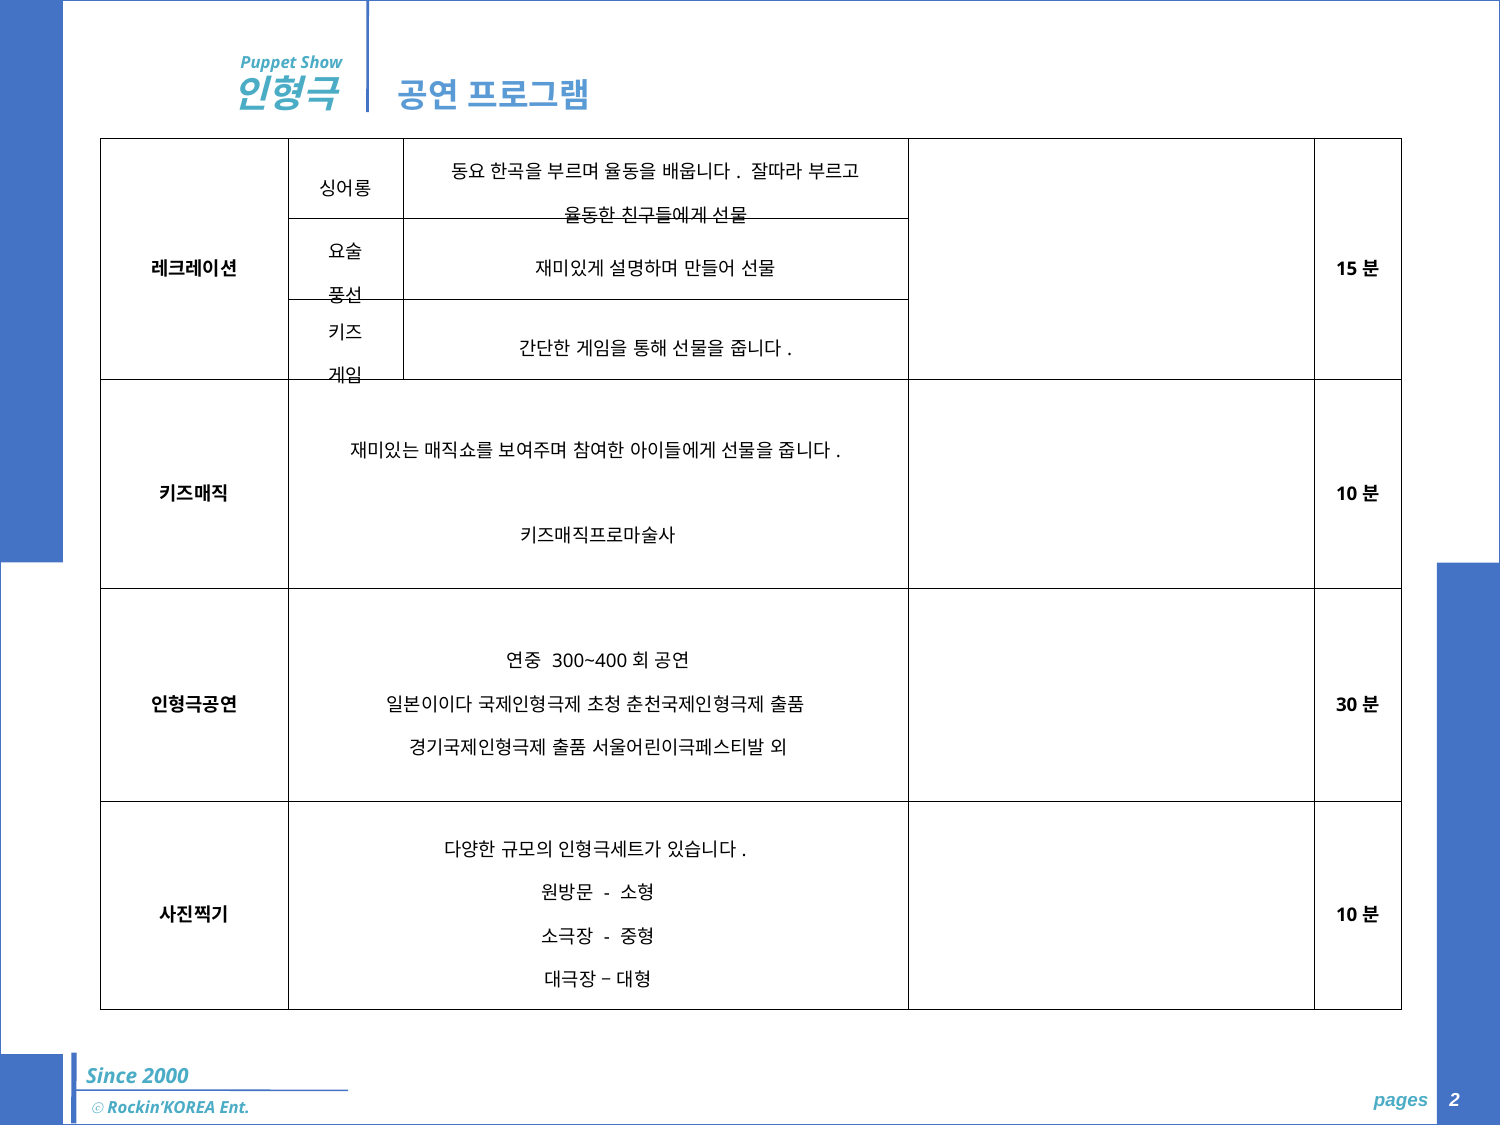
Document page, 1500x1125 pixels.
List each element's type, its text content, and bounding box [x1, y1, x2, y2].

table_cell 10분 [1315, 380, 1401, 588]
table_cell 요술 풍선 [289, 219, 403, 299]
table_cell [909, 802, 1314, 1009]
table_header 싱어롱 [289, 139, 403, 218]
table_cell 간단한 게임을 통해 선물을 줍니다. [404, 300, 908, 379]
table_cell 30분 [1315, 589, 1401, 801]
table_cell 10분 [1315, 802, 1401, 1009]
table_cell 재미있게 설명하며 만들어 선물 [404, 219, 908, 299]
text_box Puppet Show [225, 44, 358, 80]
table_header [909, 139, 1314, 379]
table_header 15분 [1315, 139, 1401, 379]
text_box pages 2 [1311, 1077, 1475, 1125]
text_box [1436, 561, 1500, 1125]
text_box [0, 1053, 64, 1125]
table_cell 인형극공연 [101, 589, 288, 801]
table_cell [909, 380, 1314, 588]
table_cell 다양한 규모의 인형극세트가 있습니다. 원방문 - 소형 소극장 - 중형 대극장 – 대형 [289, 802, 908, 1009]
table_cell 재미있는 매직쇼를 보여주며 참여한 아이들에게 선물을 줍니다. 키즈매직프로마술사 [289, 380, 908, 588]
table_cell 연중 300~400회 공연 일본이이다 국제인형극제 초청 춘천국제인형극제 출품 경기국제인형극제 출품 서울어린이극페스티발 외 [289, 589, 908, 801]
text_box Since 2000 [71, 1055, 204, 1096]
table_cell 키즈 게임 [289, 300, 403, 379]
text_box ⓒ Rockin’KOREA Ent. [75, 1091, 266, 1125]
table_cell 키즈매직 [101, 380, 288, 588]
table_header 레크레이션 [101, 139, 288, 379]
table_header 동요 한곡을 부르며 율동을 배웁니다. 잘따라 부르고 율동한 친구들에게 선물 [404, 139, 908, 218]
text_box [0, 0, 1500, 1125]
text_box 인형극 [218, 62, 352, 123]
table_cell [909, 589, 1314, 801]
text_box 공연 프로그램 [383, 66, 605, 121]
table_cell 사진찍기 [101, 802, 288, 1009]
